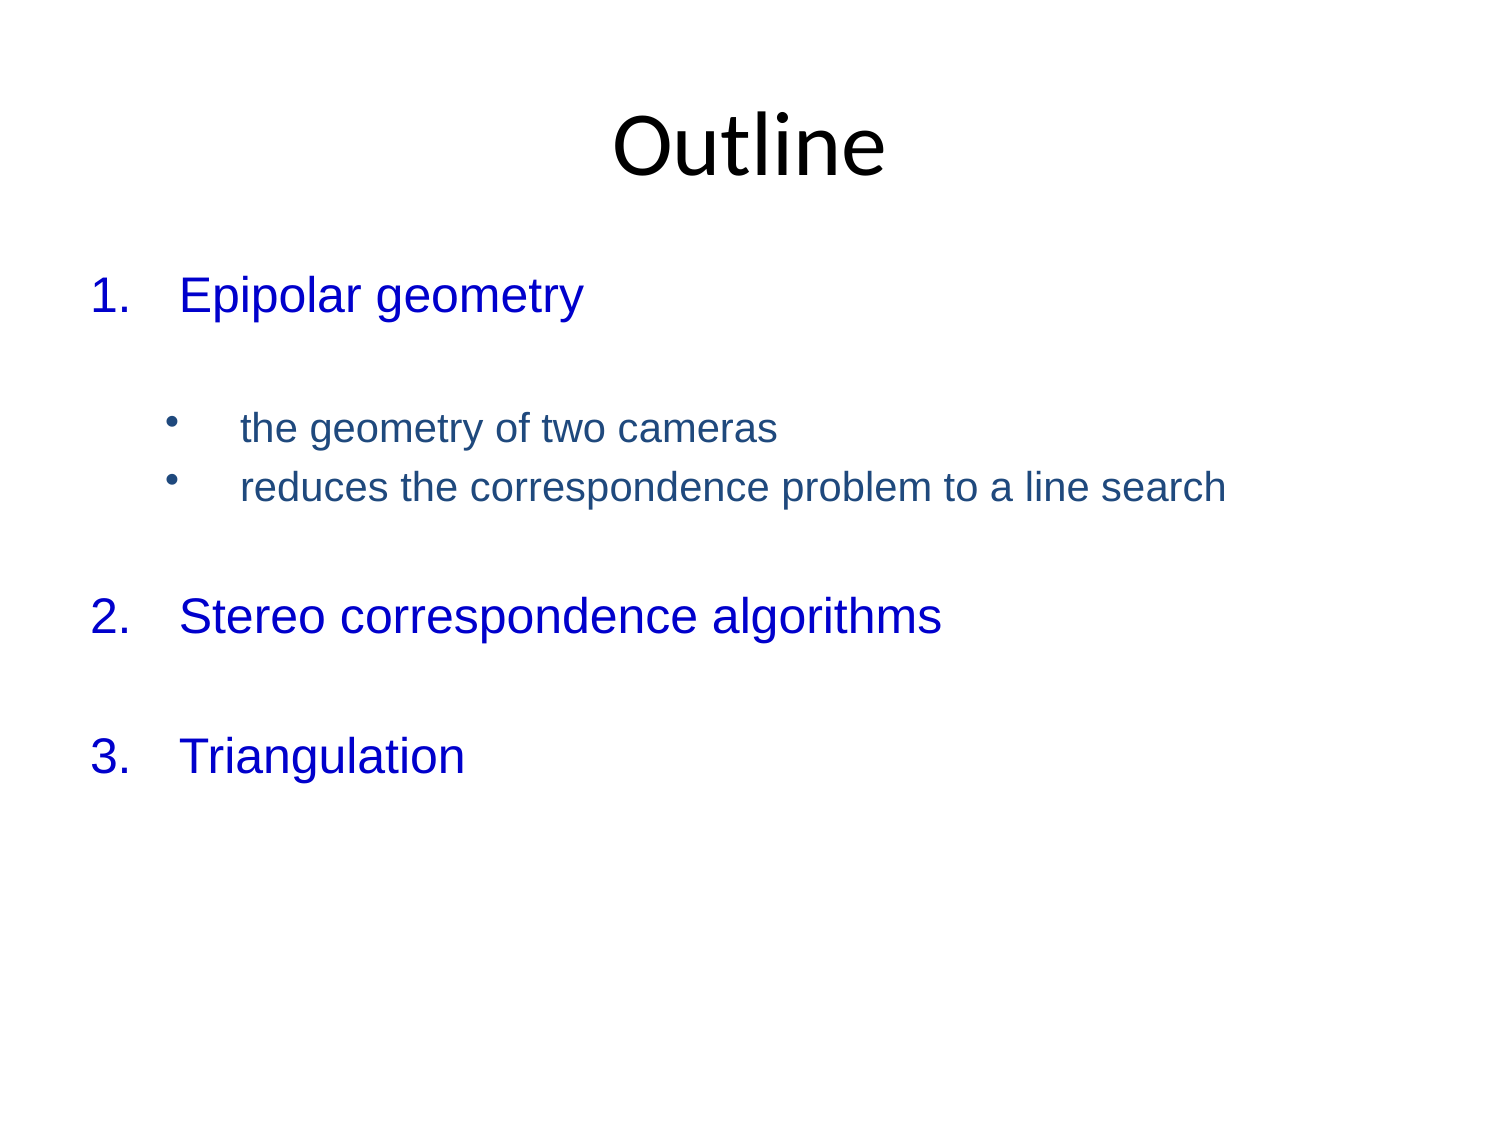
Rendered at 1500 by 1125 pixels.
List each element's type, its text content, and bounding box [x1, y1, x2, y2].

title Outline [75, 45, 1425, 233]
text_box Epipolar geometry the geometry of two cameras reduces the correspondence problem to a line search Stereo correspondence algorithms Triangulation [0, 185, 1350, 777]
